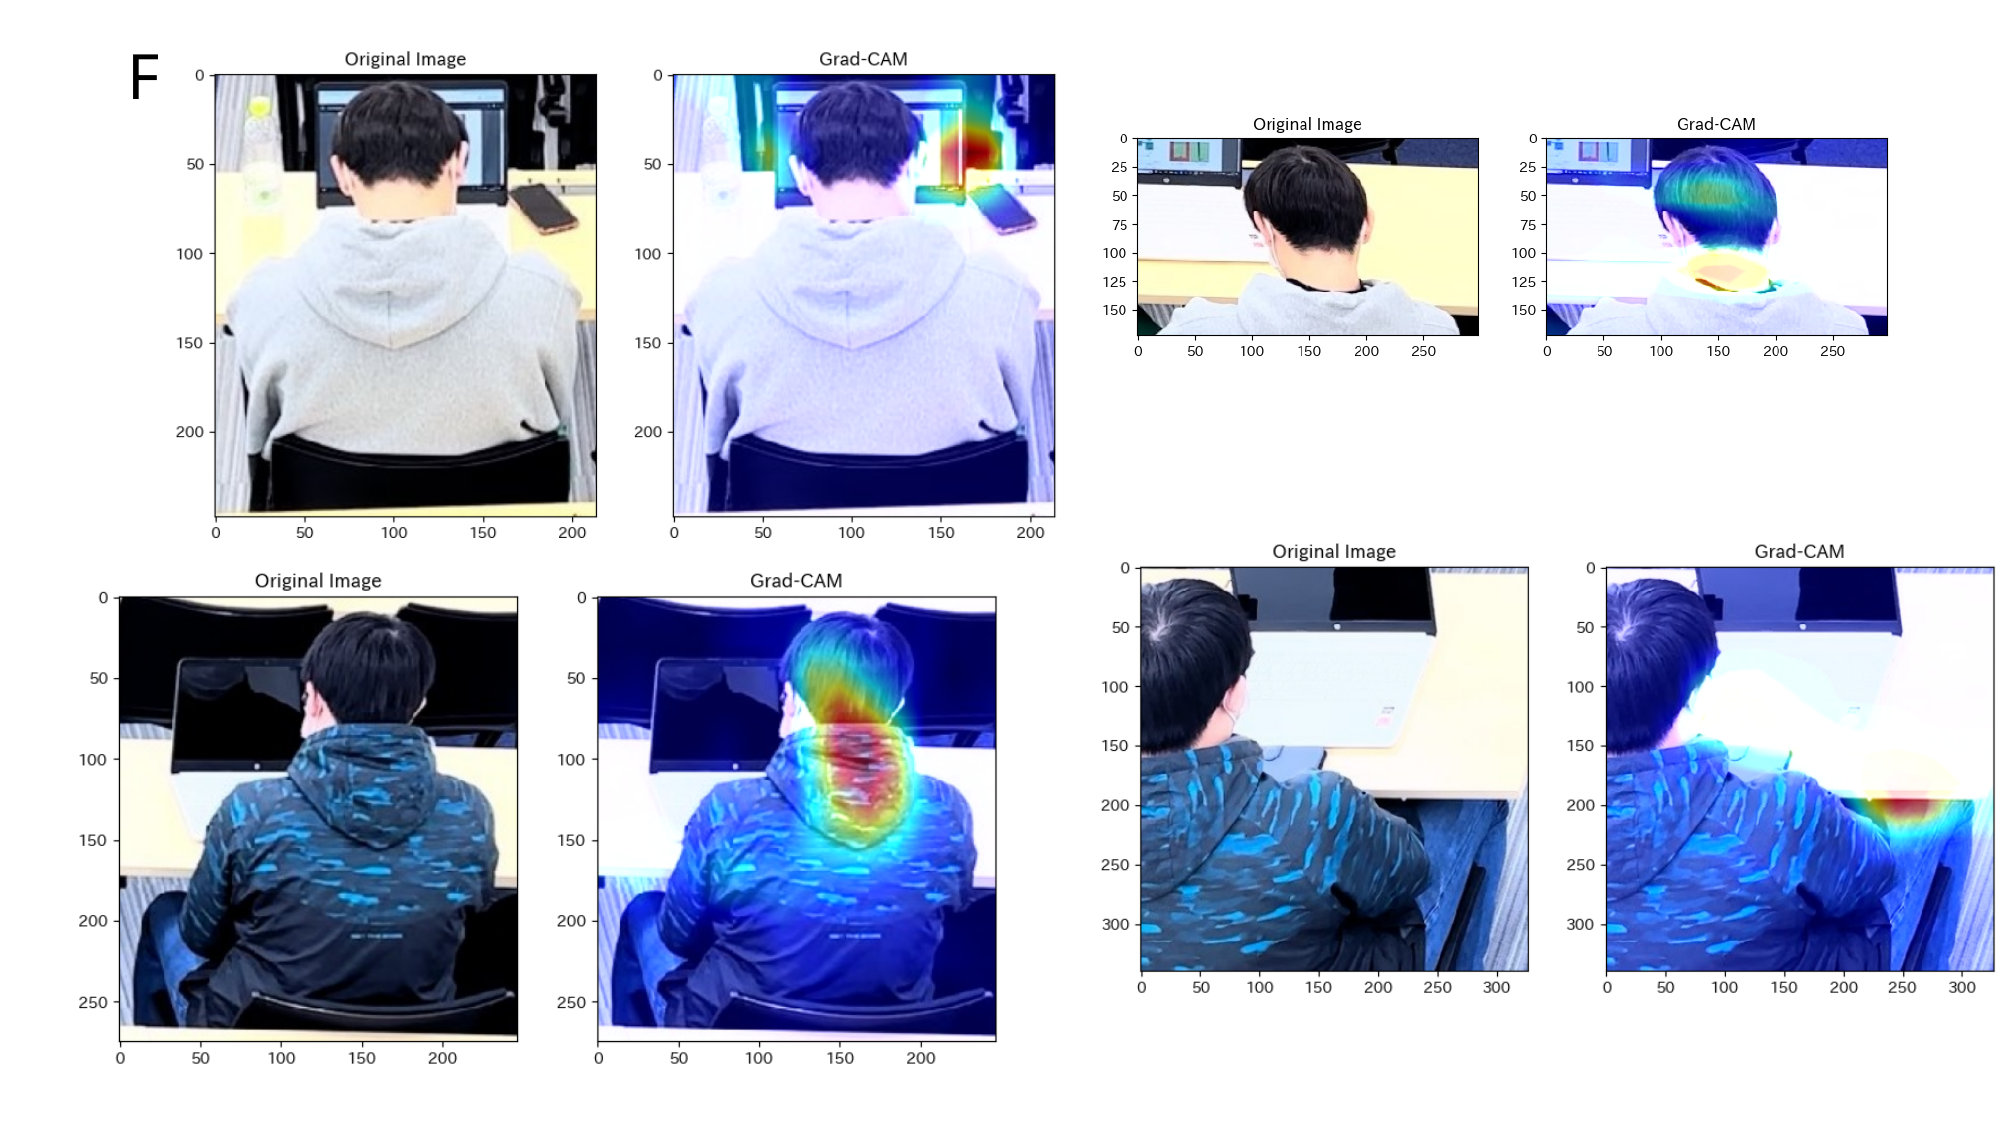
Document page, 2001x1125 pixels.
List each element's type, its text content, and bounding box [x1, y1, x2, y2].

text_box F [112, 29, 175, 120]
picture [1093, 111, 1896, 359]
picture [76, 567, 1000, 1066]
picture [168, 47, 1064, 538]
picture [1093, 537, 1999, 995]
